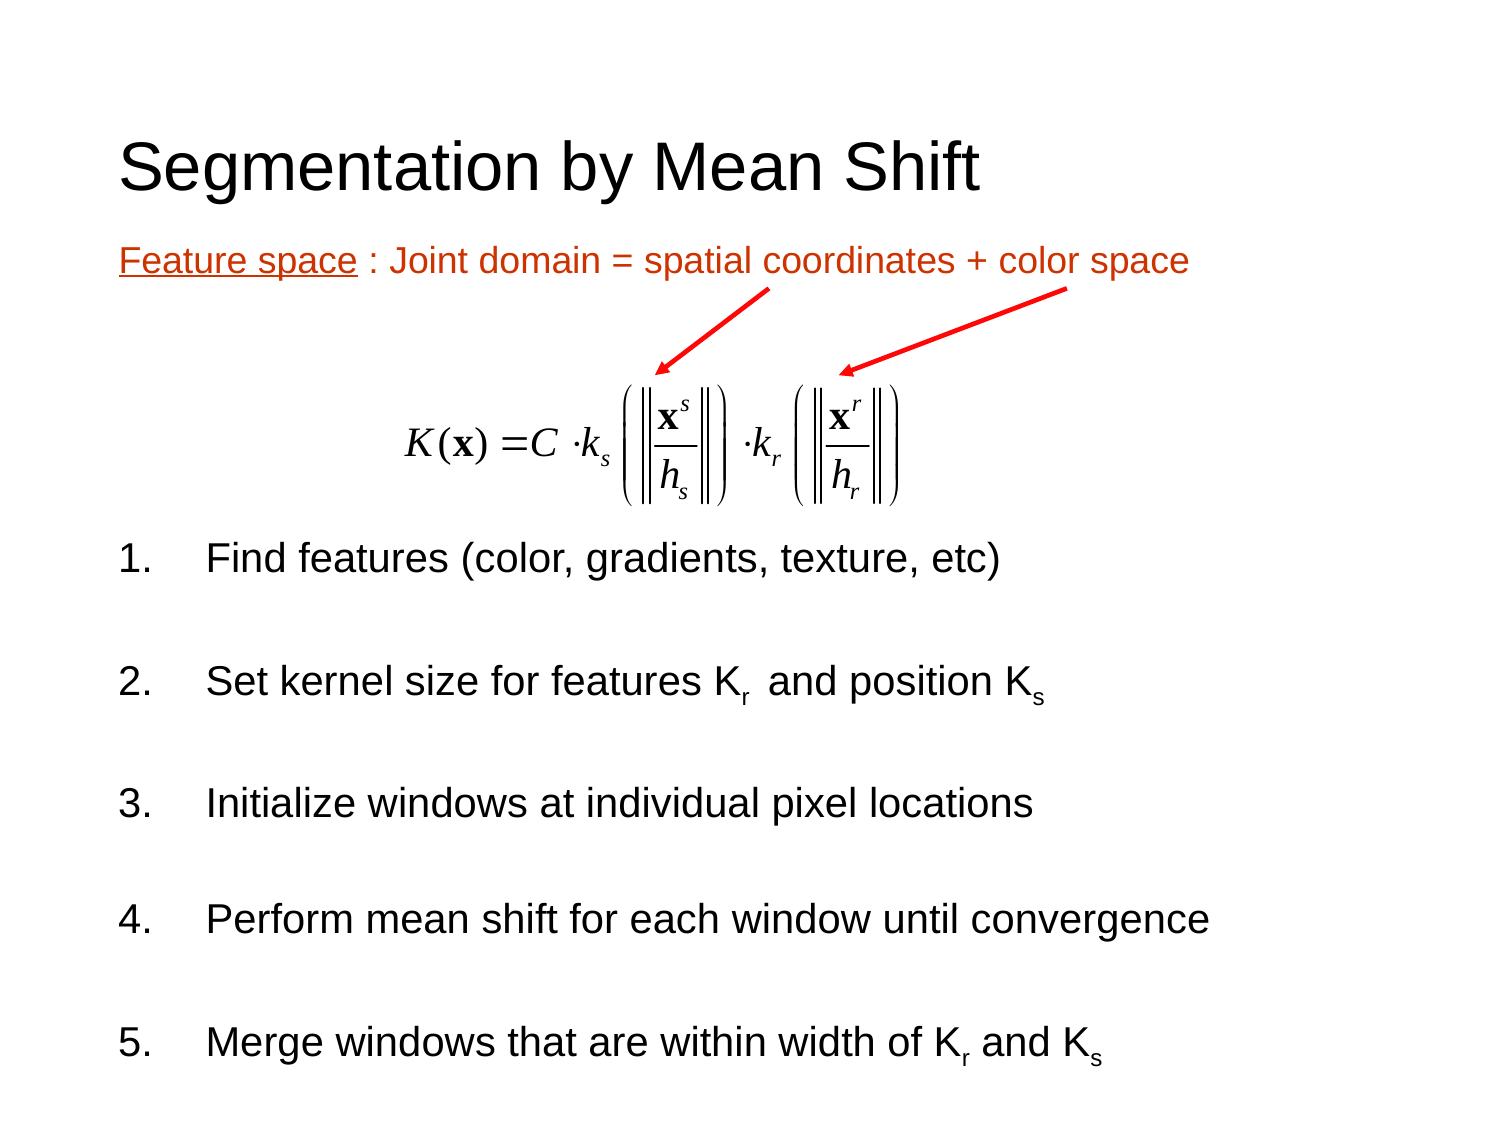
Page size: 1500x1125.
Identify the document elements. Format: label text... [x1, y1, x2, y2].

list Find features (color, gradients, texture, etc) Set kernel size for features Kr and position Ks Initialize windows at individual pixel locations Perform mean shift for each window until convergence Merge windows that are within width of Kr and Ks [103, 473, 1397, 1067]
title Segmentation by Mean Shift [103, 59, 1397, 278]
text_box [838, 288, 1067, 375]
text_box Feature space : Joint domain = spatial coordinates + color space [103, 228, 1206, 288]
text_box [655, 288, 770, 375]
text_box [397, 375, 913, 516]
